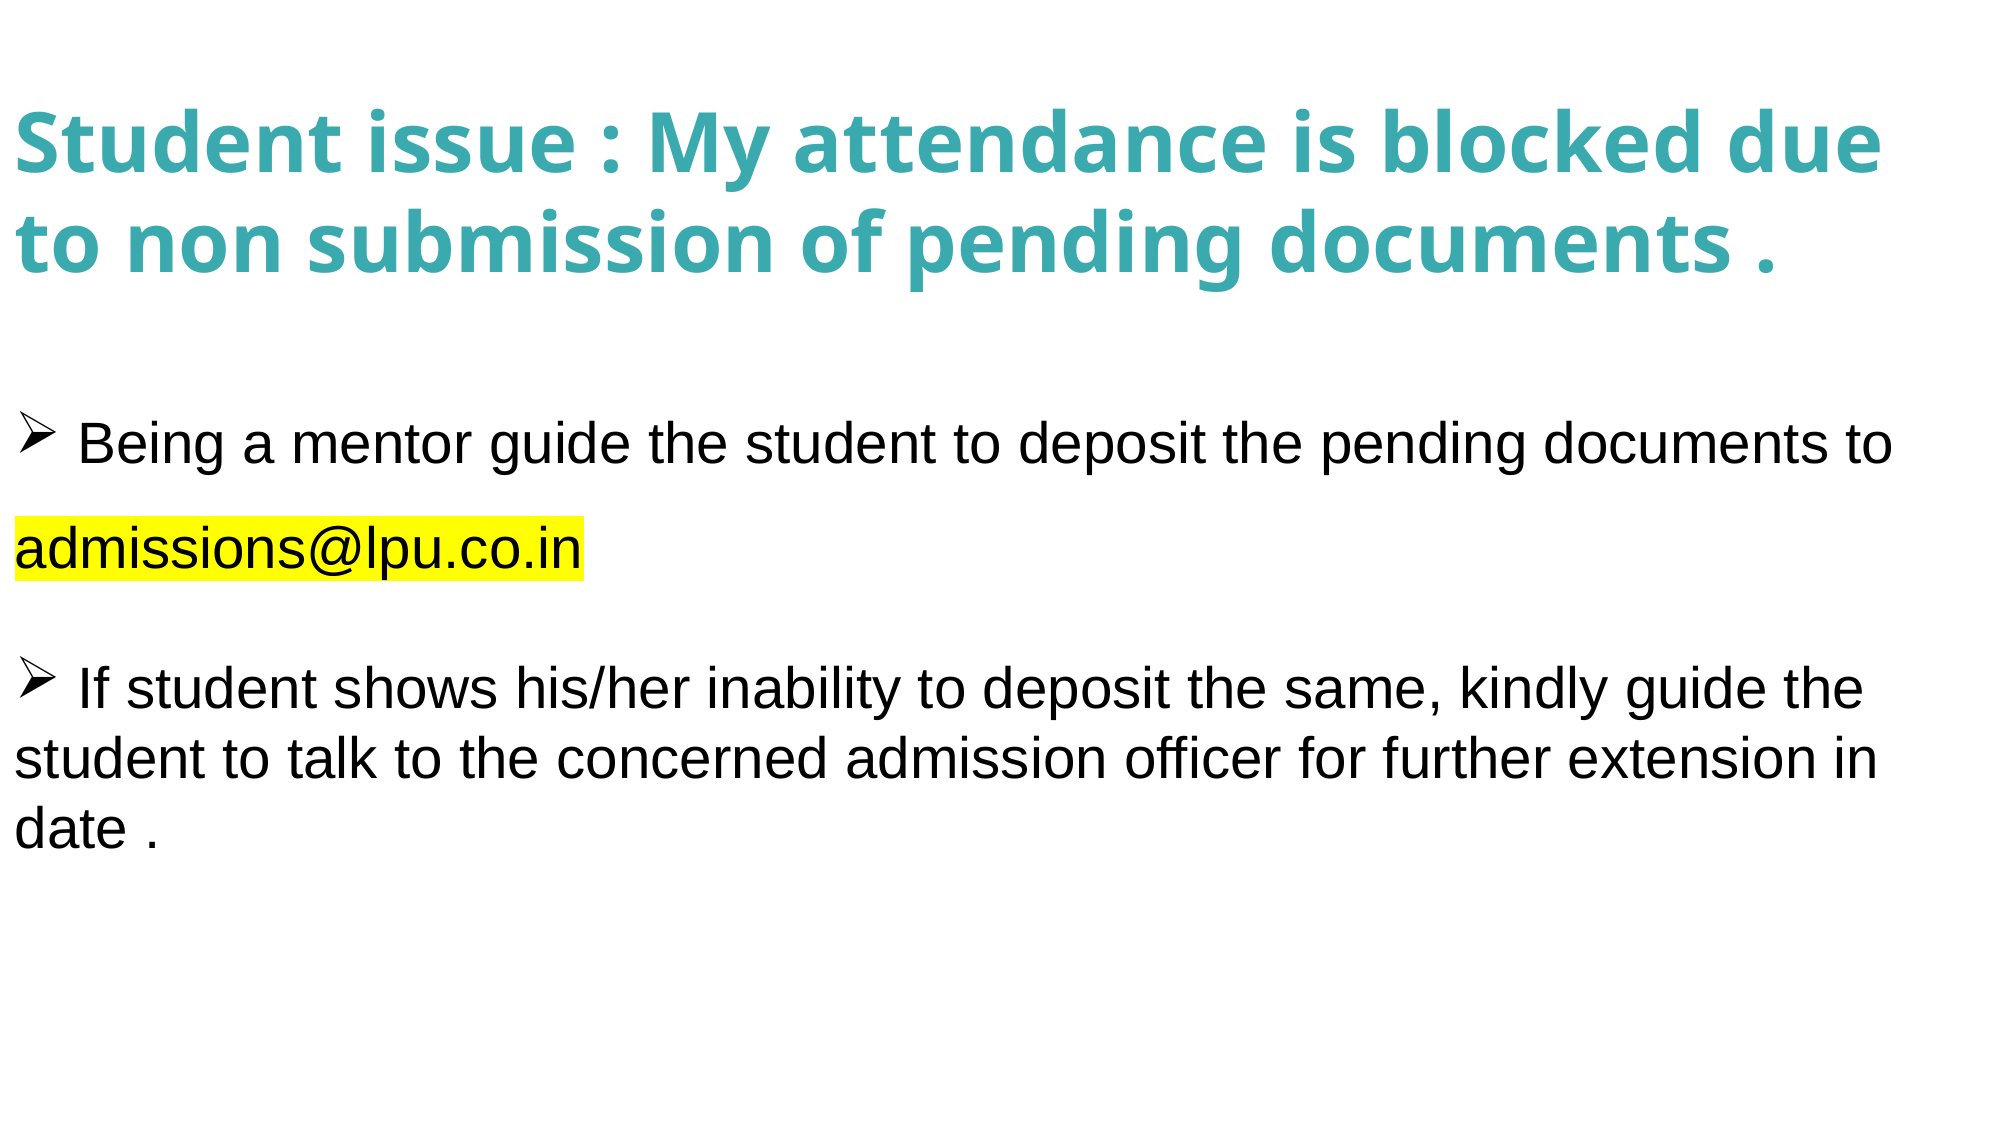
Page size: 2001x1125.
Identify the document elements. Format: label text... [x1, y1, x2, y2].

text_box Being a mentor guide the student to deposit the pending documents to admissions@lpu.co.in If student shows his/her inability to deposit the same, kindly guide the student to talk to the concerned admission officer for further extension in date . [0, 297, 1946, 1125]
text_box Student issue : My attendance is blocked due to non submission of pending documents . [0, 81, 2000, 297]
